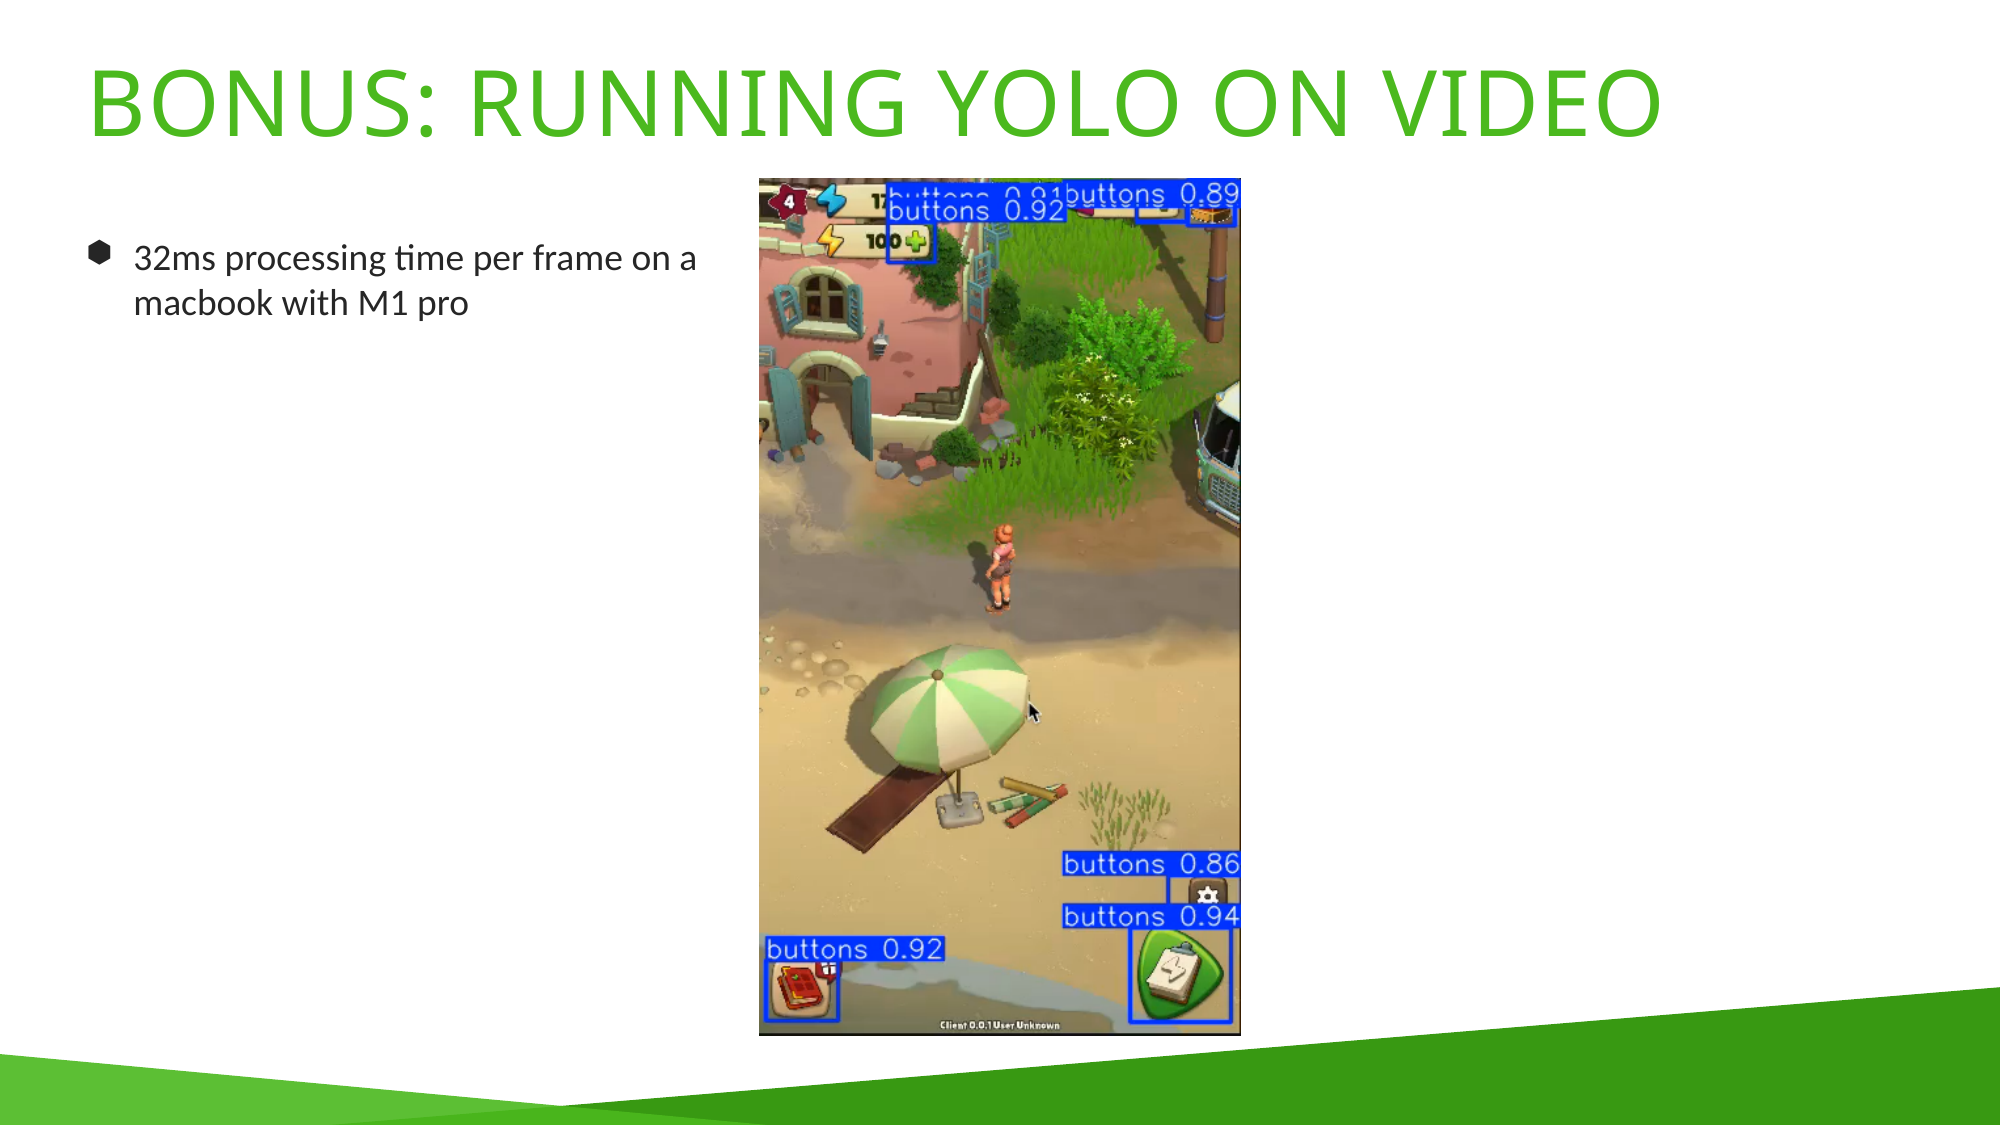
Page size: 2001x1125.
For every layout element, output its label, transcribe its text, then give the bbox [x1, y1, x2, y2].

title Bonus: Running YOLO on video [71, 36, 1933, 178]
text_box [757, 177, 1242, 1038]
text_box 32ms processing time per frame on a macbook with M1 pro [79, 225, 723, 331]
